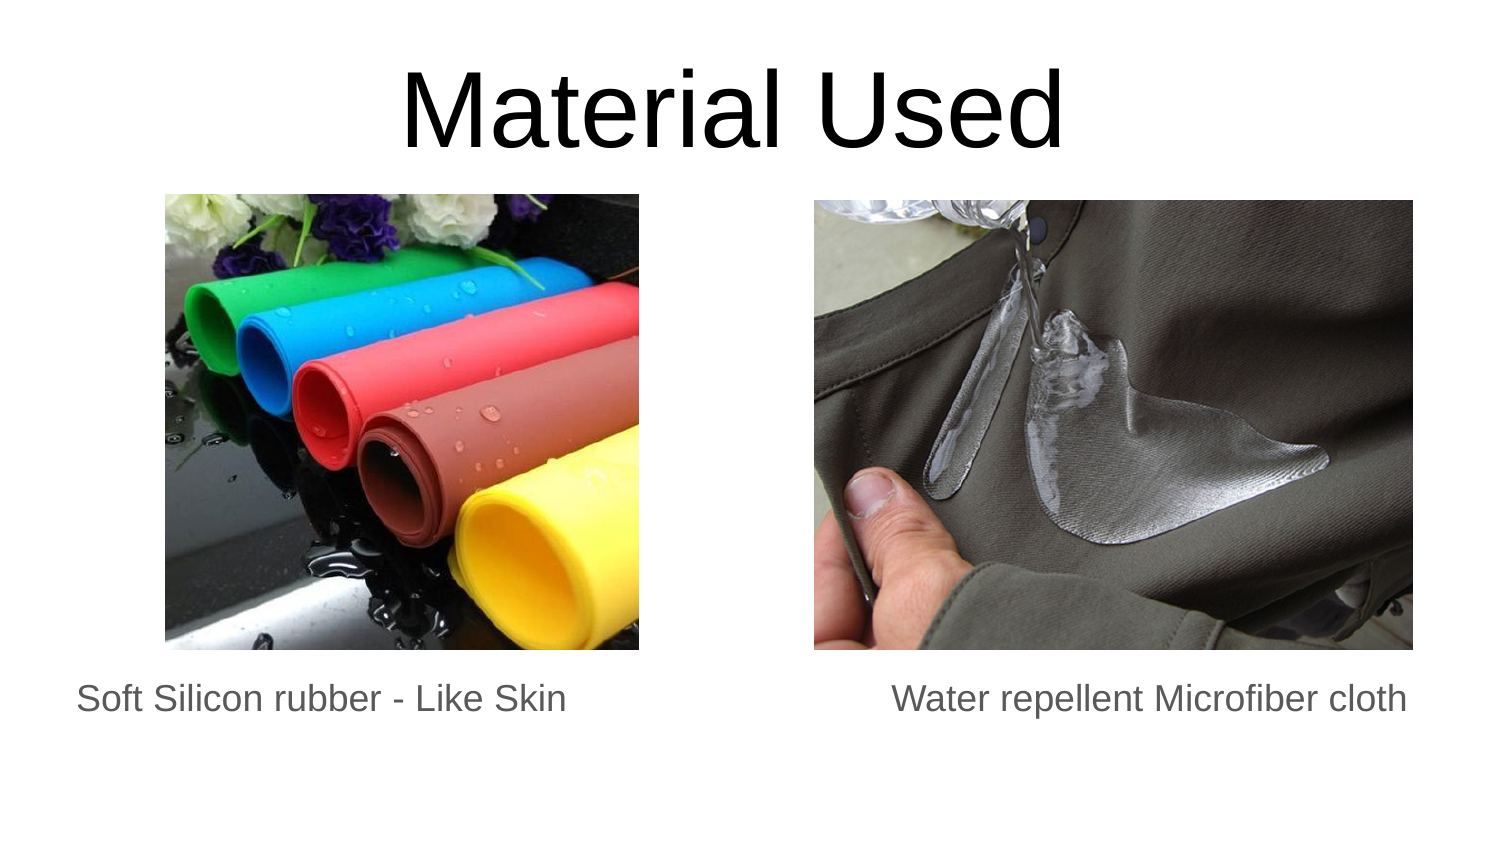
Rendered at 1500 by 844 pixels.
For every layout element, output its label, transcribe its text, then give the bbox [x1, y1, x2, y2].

subtitle Soft Silicon rubber - Like Skin Water repellent Microfiber cloth [43, 659, 1442, 790]
picture [164, 194, 639, 650]
title Material Used [34, 23, 1433, 185]
picture [813, 200, 1414, 650]
